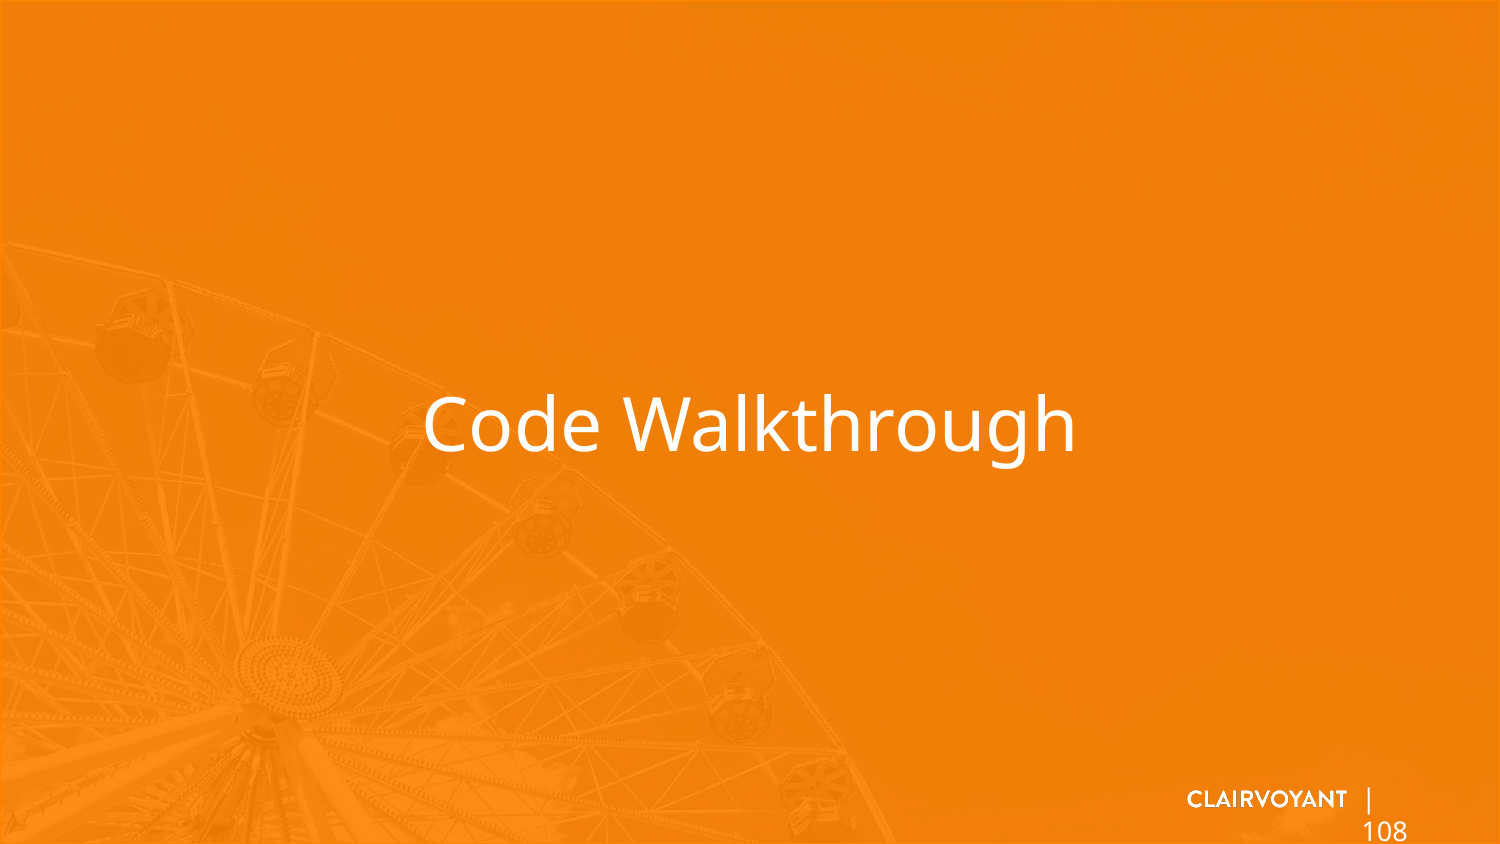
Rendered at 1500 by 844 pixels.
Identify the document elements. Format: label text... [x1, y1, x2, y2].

title Code Walkthrough [381, 281, 1119, 563]
picture [1187, 790, 1346, 808]
slide_number | ‹#› [1346, 766, 1437, 832]
